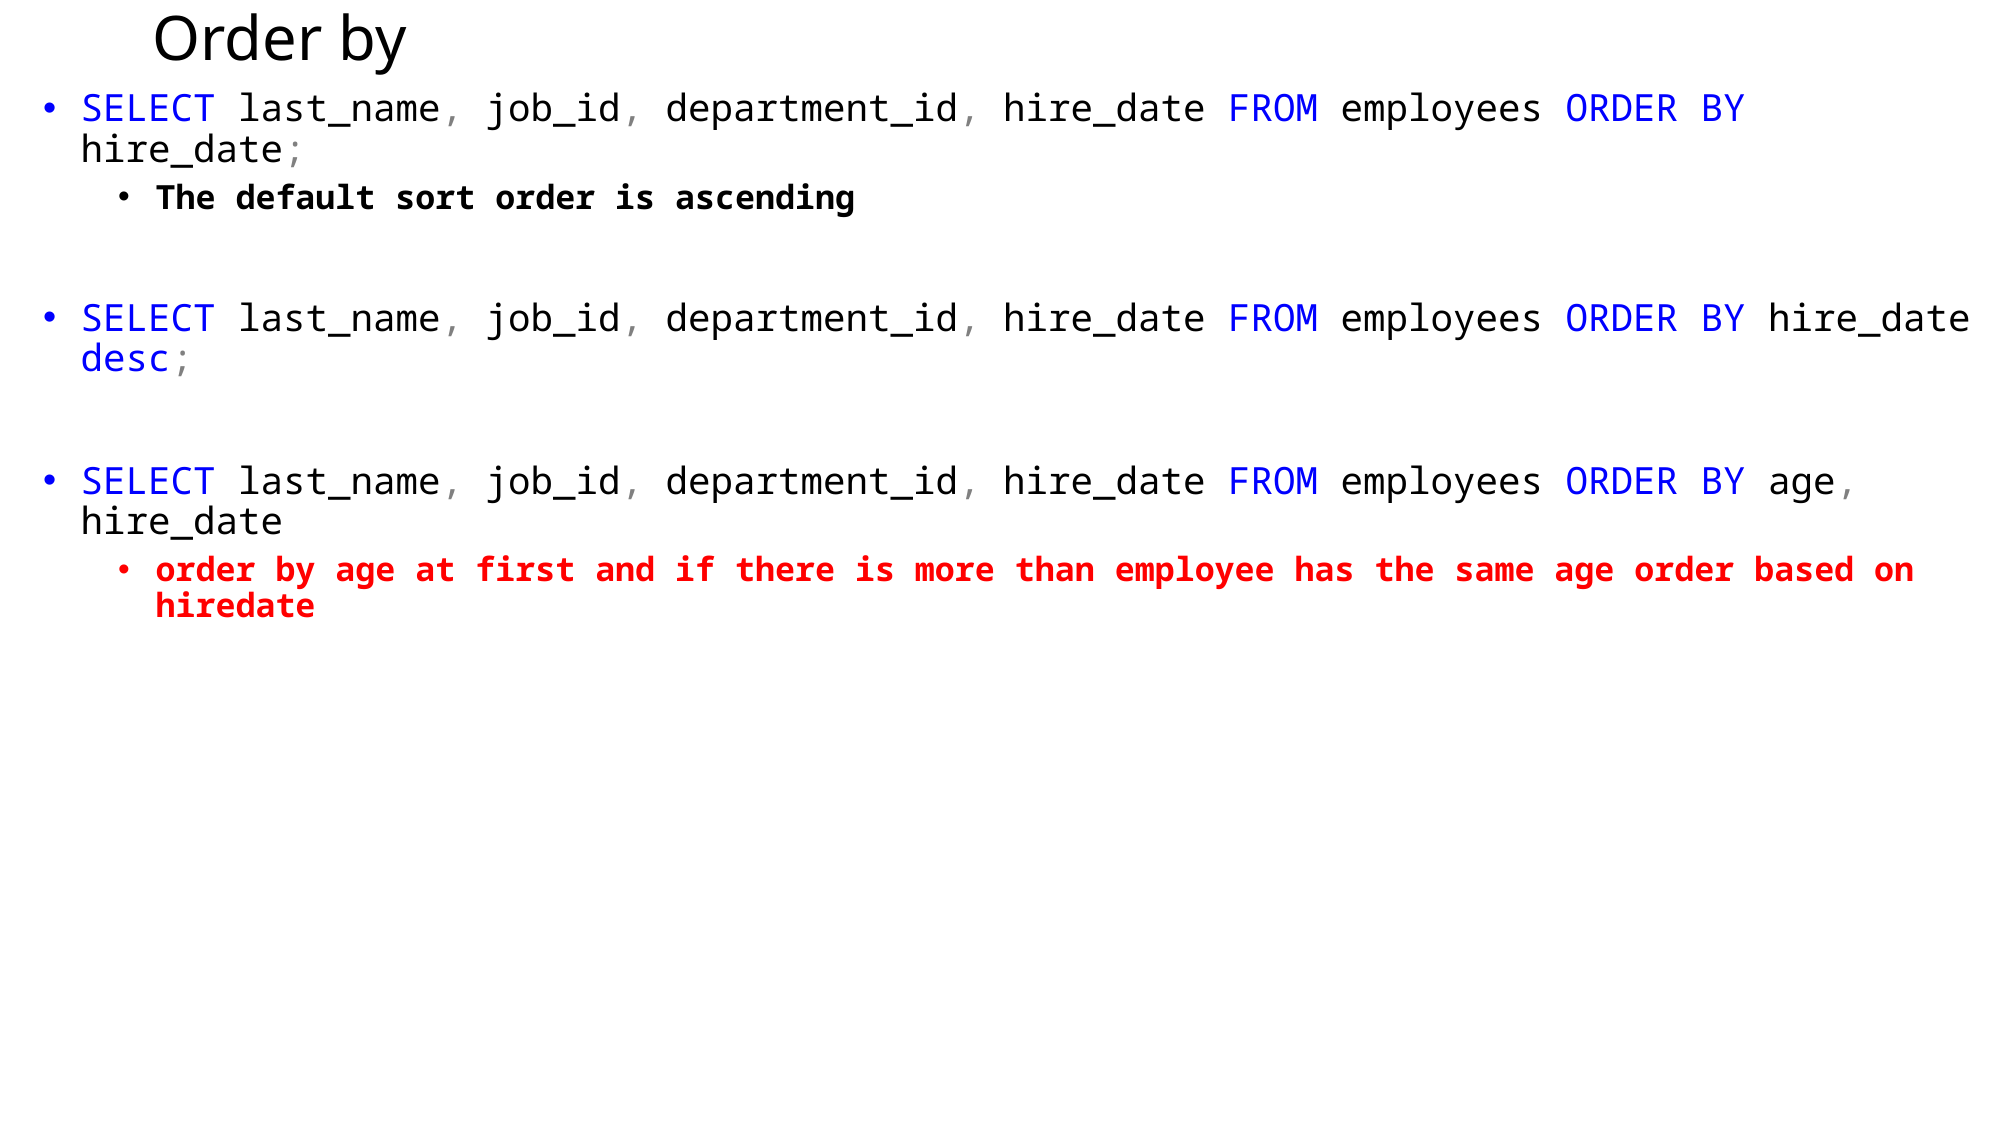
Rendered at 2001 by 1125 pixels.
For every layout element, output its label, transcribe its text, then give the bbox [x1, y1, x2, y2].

list SELECT last_name, job_id, department_id, hire_date FROM employees ORDER BY hire_date; The default sort order is ascending SELECT last_name, job_id, department_id, hire_date FROM employees ORDER BY hire_date desc; SELECT last_name, job_id, department_id, hire_date FROM employees ORDER BY age, hire_date order by age at first and if there is more than employee has the same age order based on hiredate [28, 81, 2000, 1014]
title Order by [137, 0, 1863, 81]
